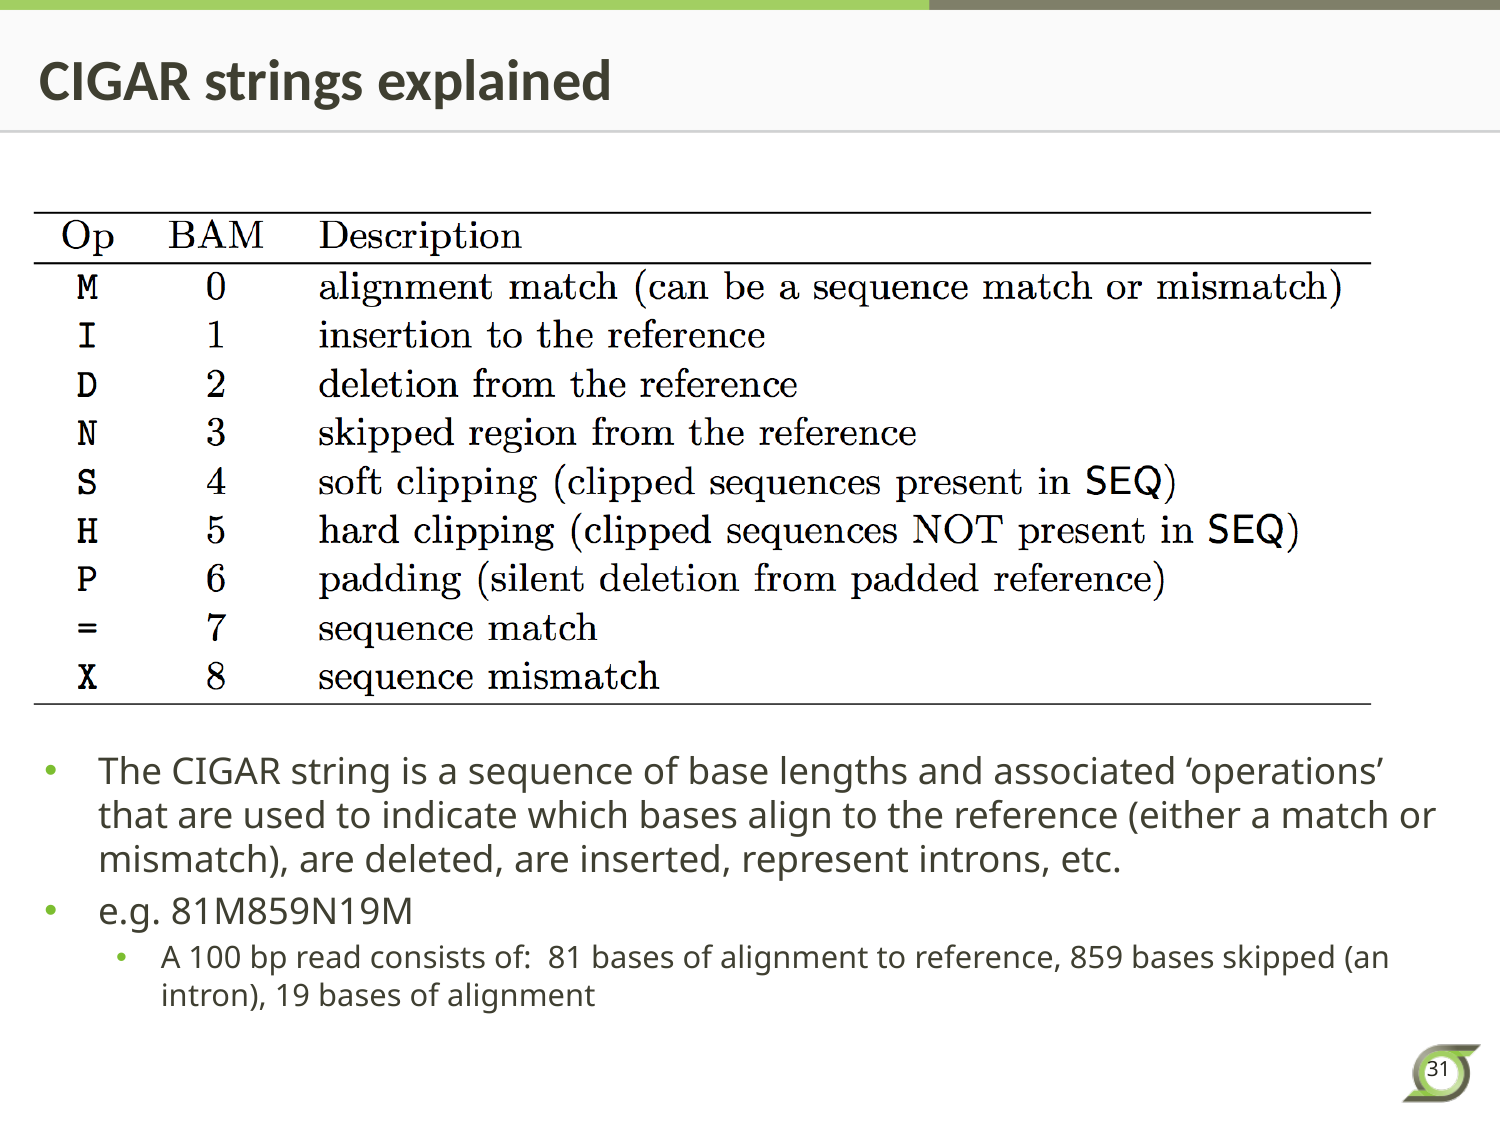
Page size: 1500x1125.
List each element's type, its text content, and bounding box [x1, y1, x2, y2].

picture [29, 206, 1377, 710]
list The CIGAR string is a sequence of base lengths and associated ‘operations’ that are used to indicate which bases align to the reference (either a match or mismatch), are deleted, are inserted, represent introns, etc. e.g. 81M859N19M A 100 bp read consists of: 81 bases of alignment to reference, 859 bases skipped (an intron), 19 bases of alignment [29, 739, 1480, 1024]
title CIGAR strings explained [24, 0, 1475, 172]
